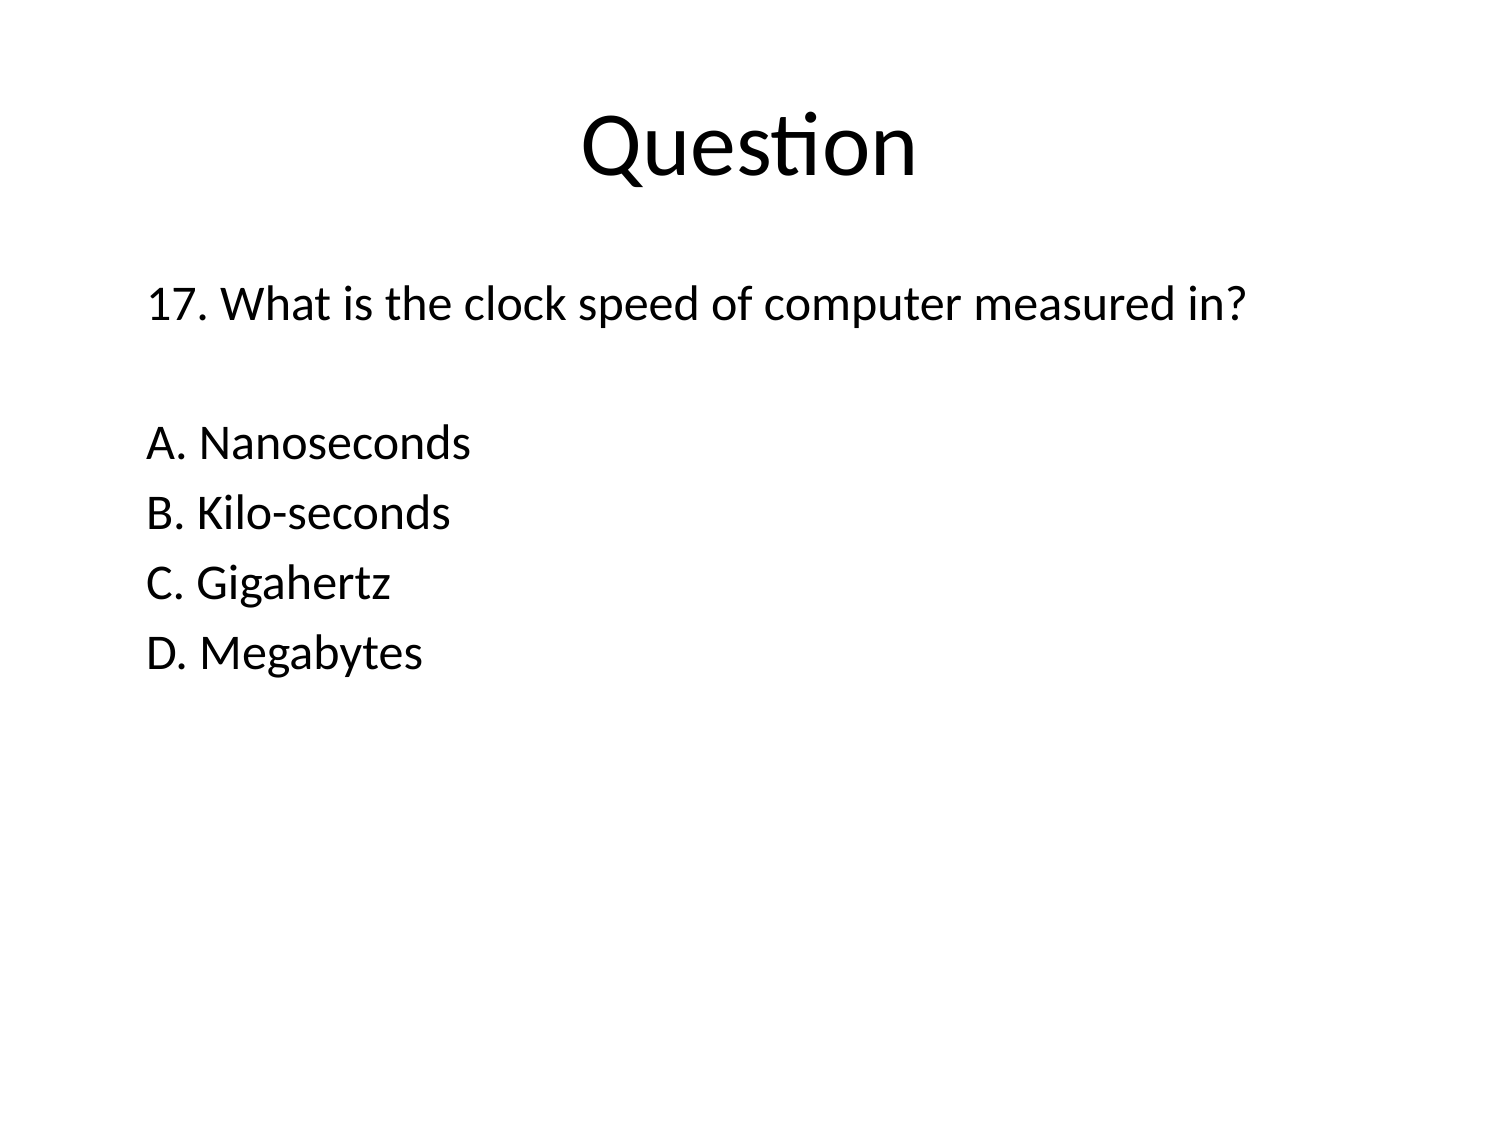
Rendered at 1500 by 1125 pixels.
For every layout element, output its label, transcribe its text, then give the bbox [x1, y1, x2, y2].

list 17. What is the clock speed of computer measured in? A. Nanoseconds B. Kilo-seconds C. Gigahertz D. Megabytes [75, 262, 1425, 1005]
title Question [75, 45, 1425, 233]
